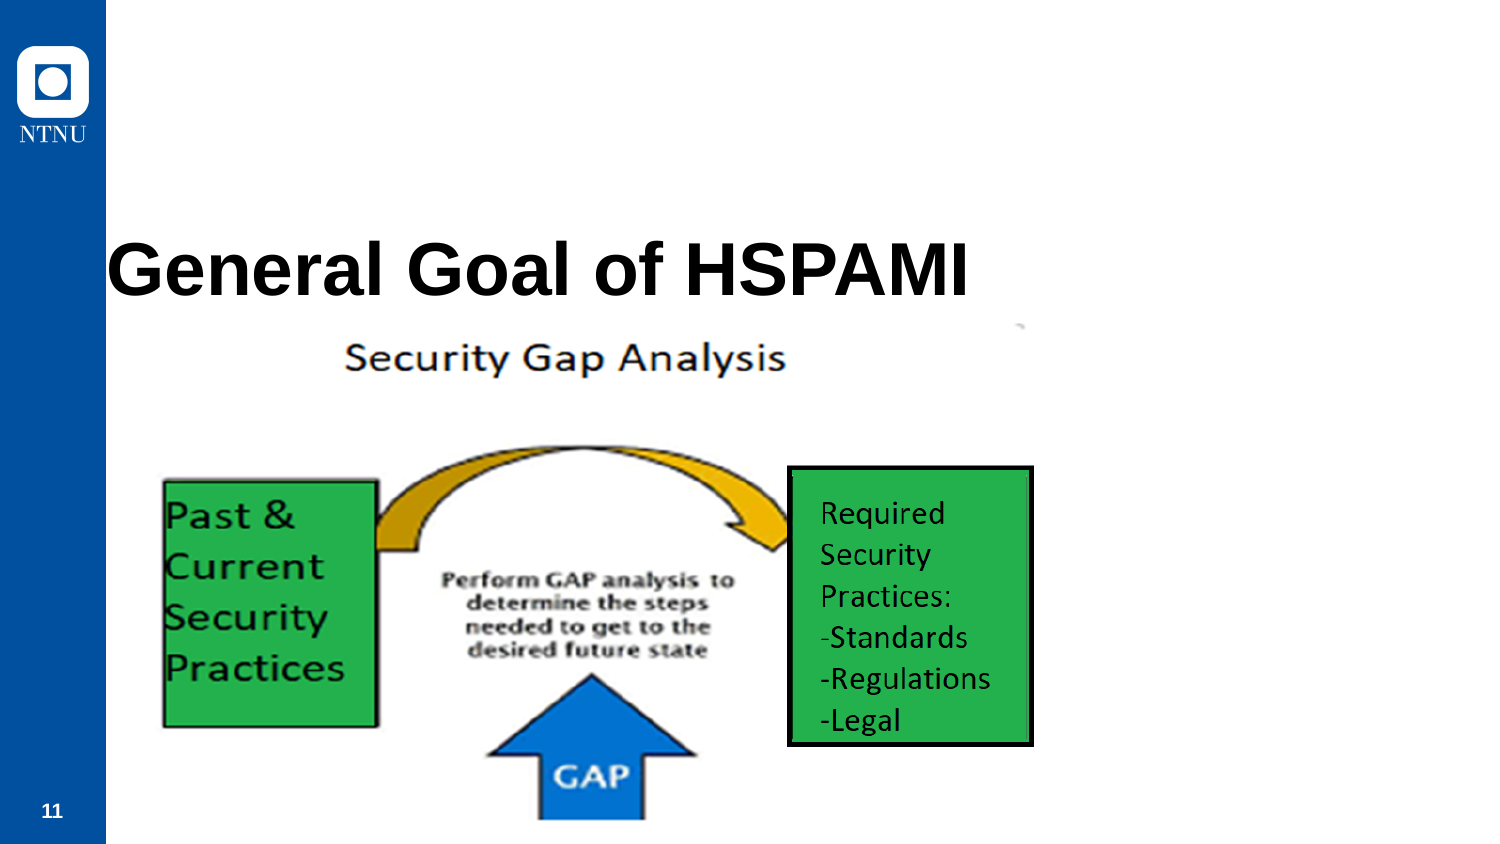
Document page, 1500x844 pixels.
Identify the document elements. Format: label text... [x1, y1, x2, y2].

picture [110, 308, 1104, 844]
picture [0, 0, 106, 844]
title General Goal of HSPAMI [91, 195, 999, 336]
